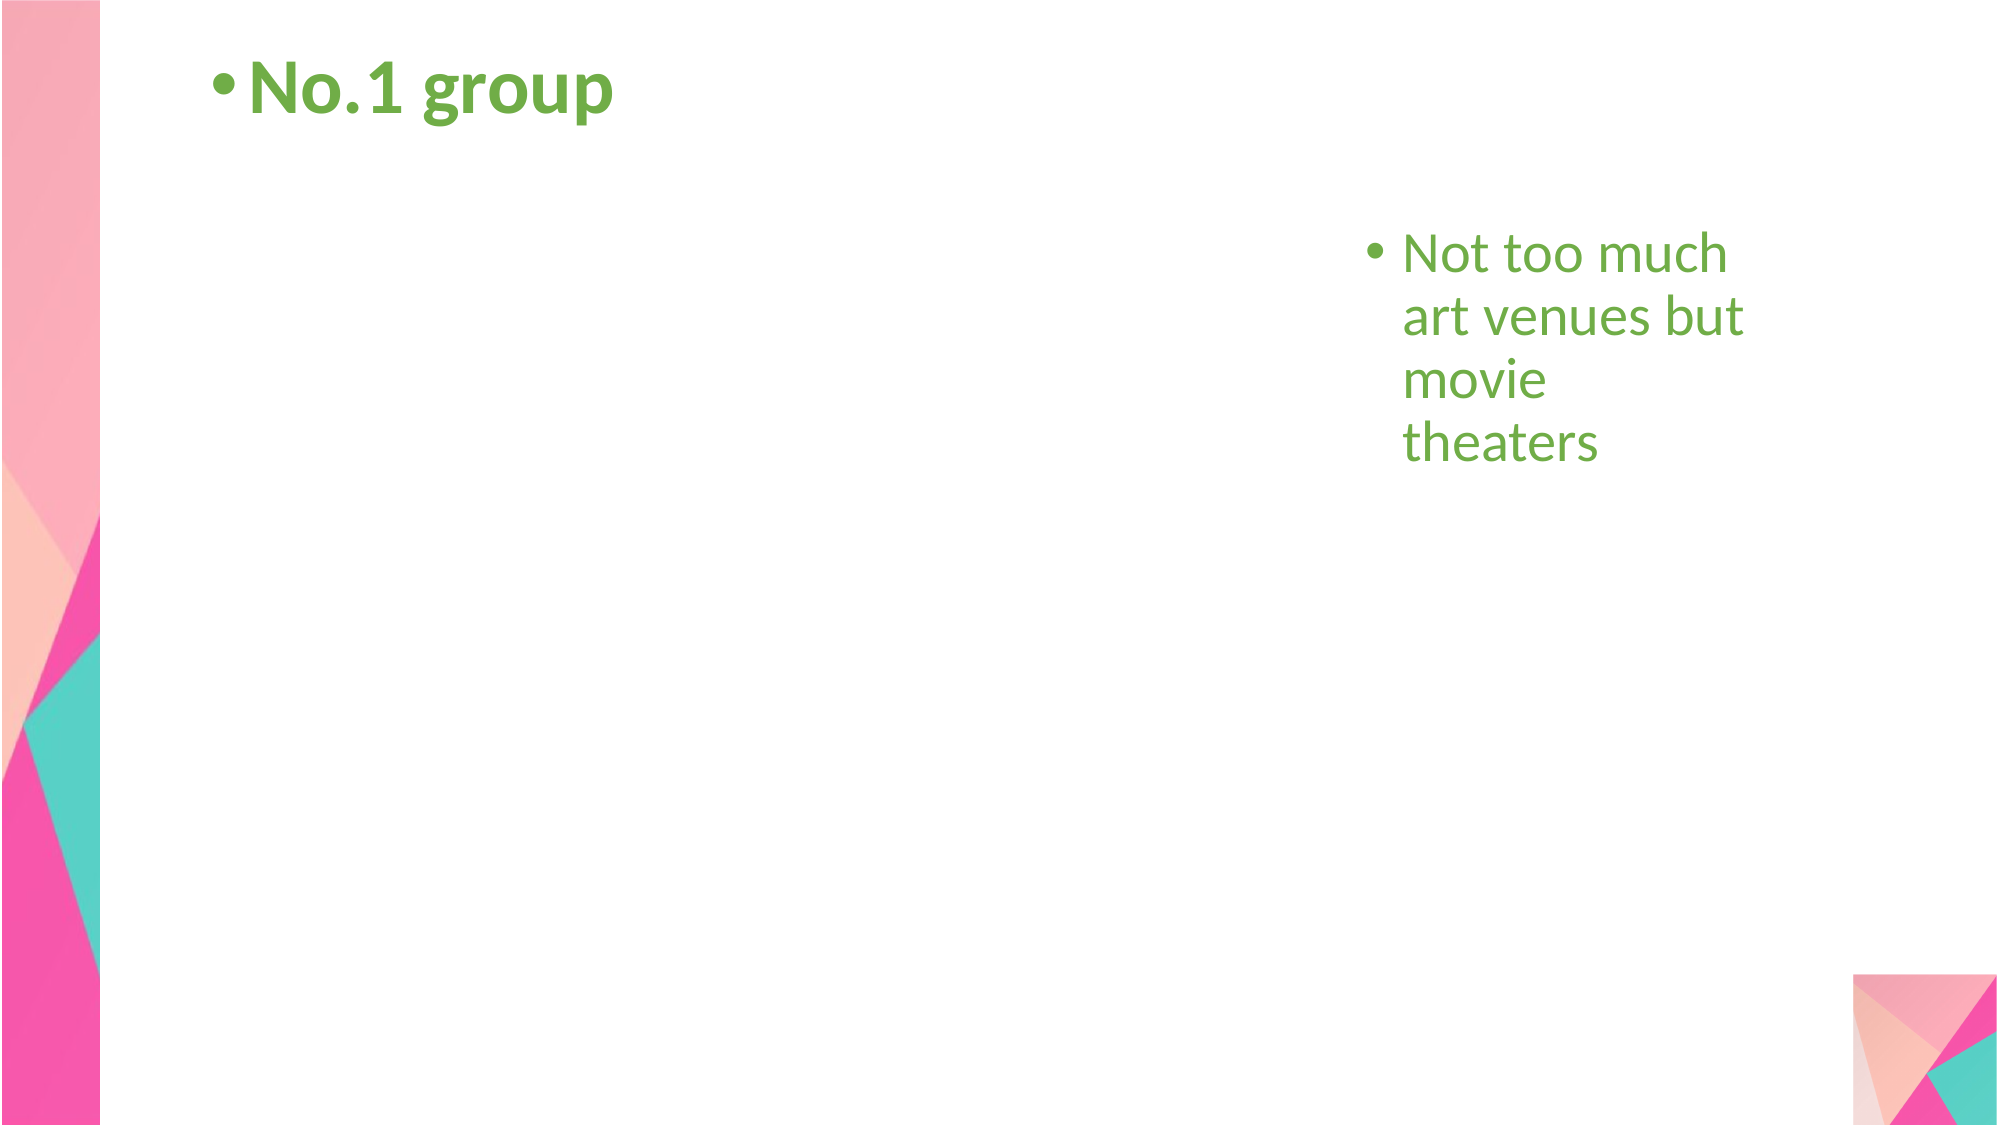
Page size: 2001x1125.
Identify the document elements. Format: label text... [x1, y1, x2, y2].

picture [1854, 975, 1997, 1125]
list No.1 group [195, 37, 1767, 144]
list Not too much art venues but movie theaters [1350, 214, 1767, 1053]
picture [2, 1, 100, 1125]
